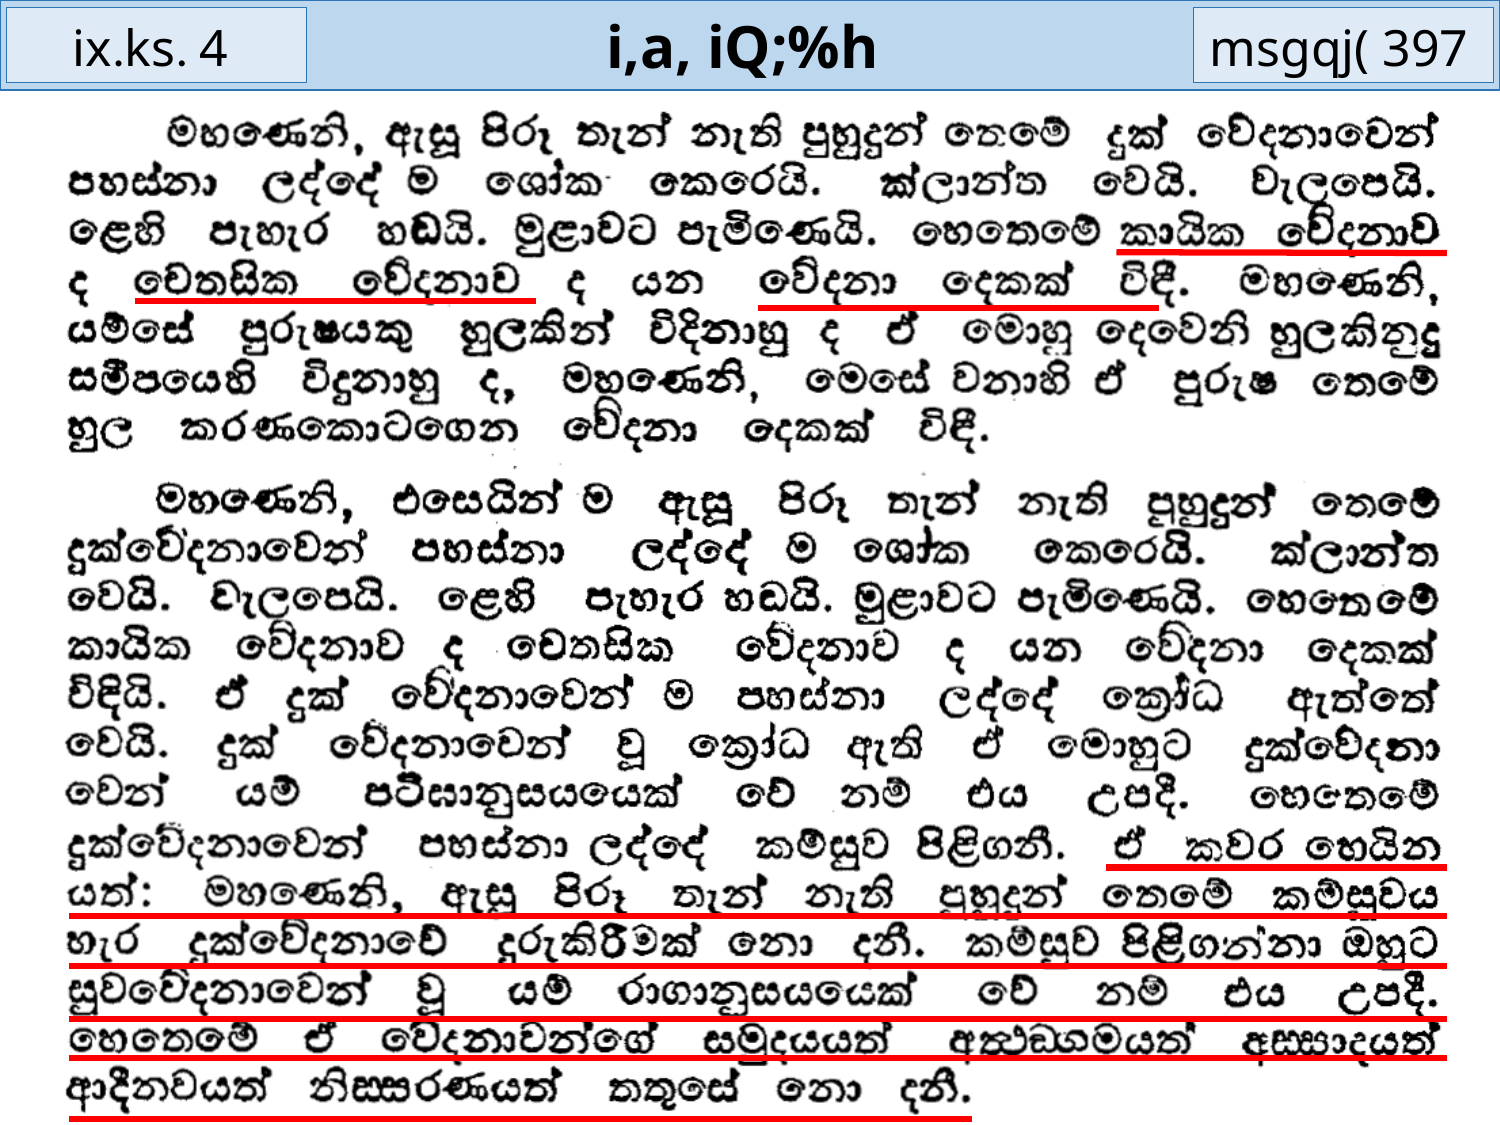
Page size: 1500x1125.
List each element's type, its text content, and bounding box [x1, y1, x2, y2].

text_box ix.ks. 4 [6, 10, 308, 82]
text_box i,a, iQ;%h [316, 9, 1184, 81]
picture [53, 93, 1447, 1119]
text_box msgqj( 397 [1194, 10, 1497, 82]
